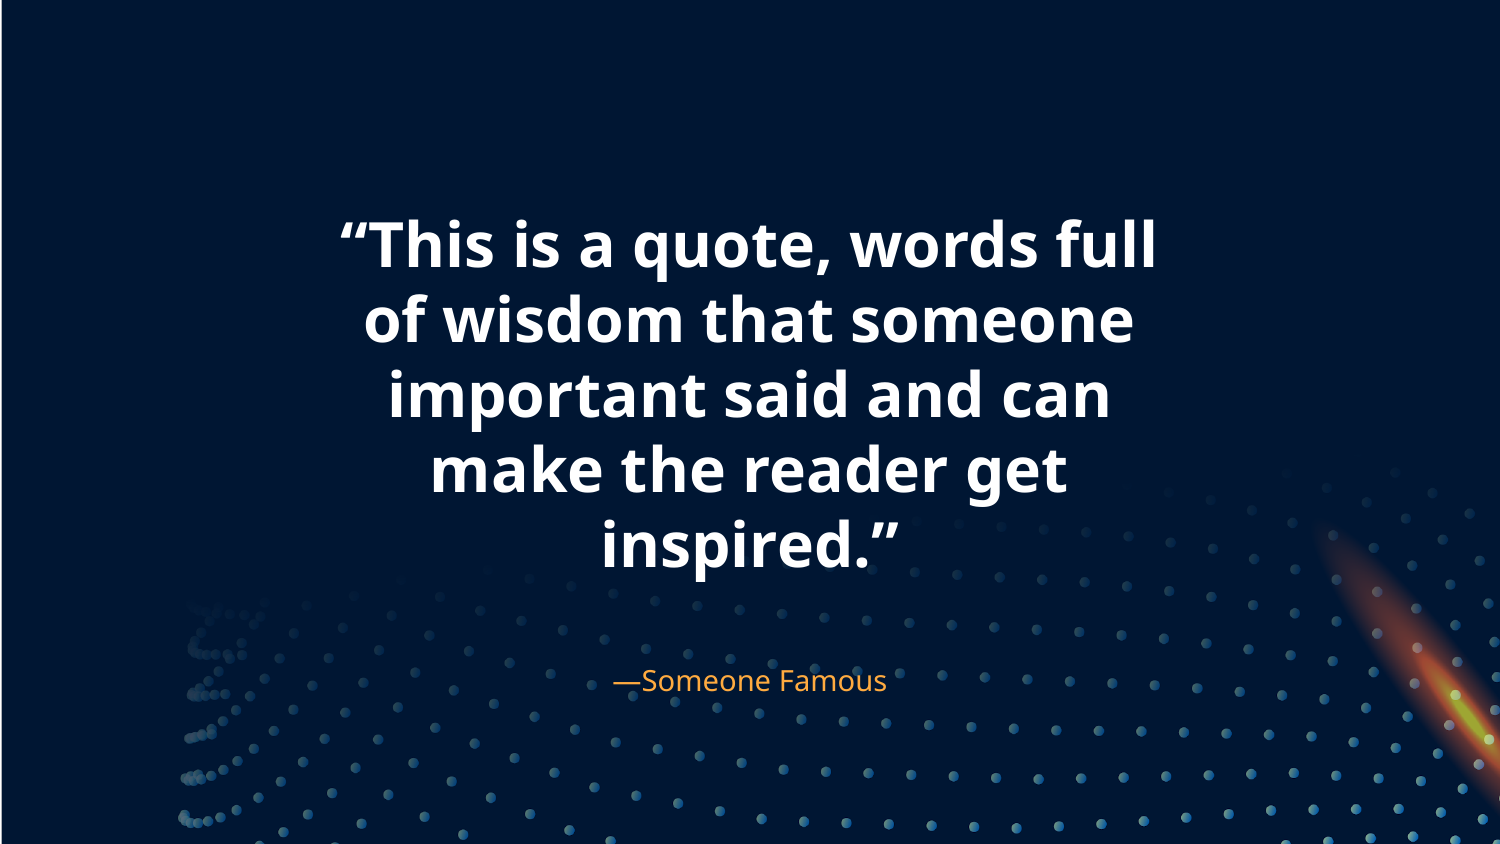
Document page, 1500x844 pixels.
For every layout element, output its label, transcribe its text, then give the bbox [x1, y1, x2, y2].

title “This is a quote, words full of wisdom that someone important said and can make the reader get inspired.” [303, 189, 1197, 617]
subtitle —Someone Famous [407, 647, 1093, 724]
picture [0, 0, 1500, 844]
